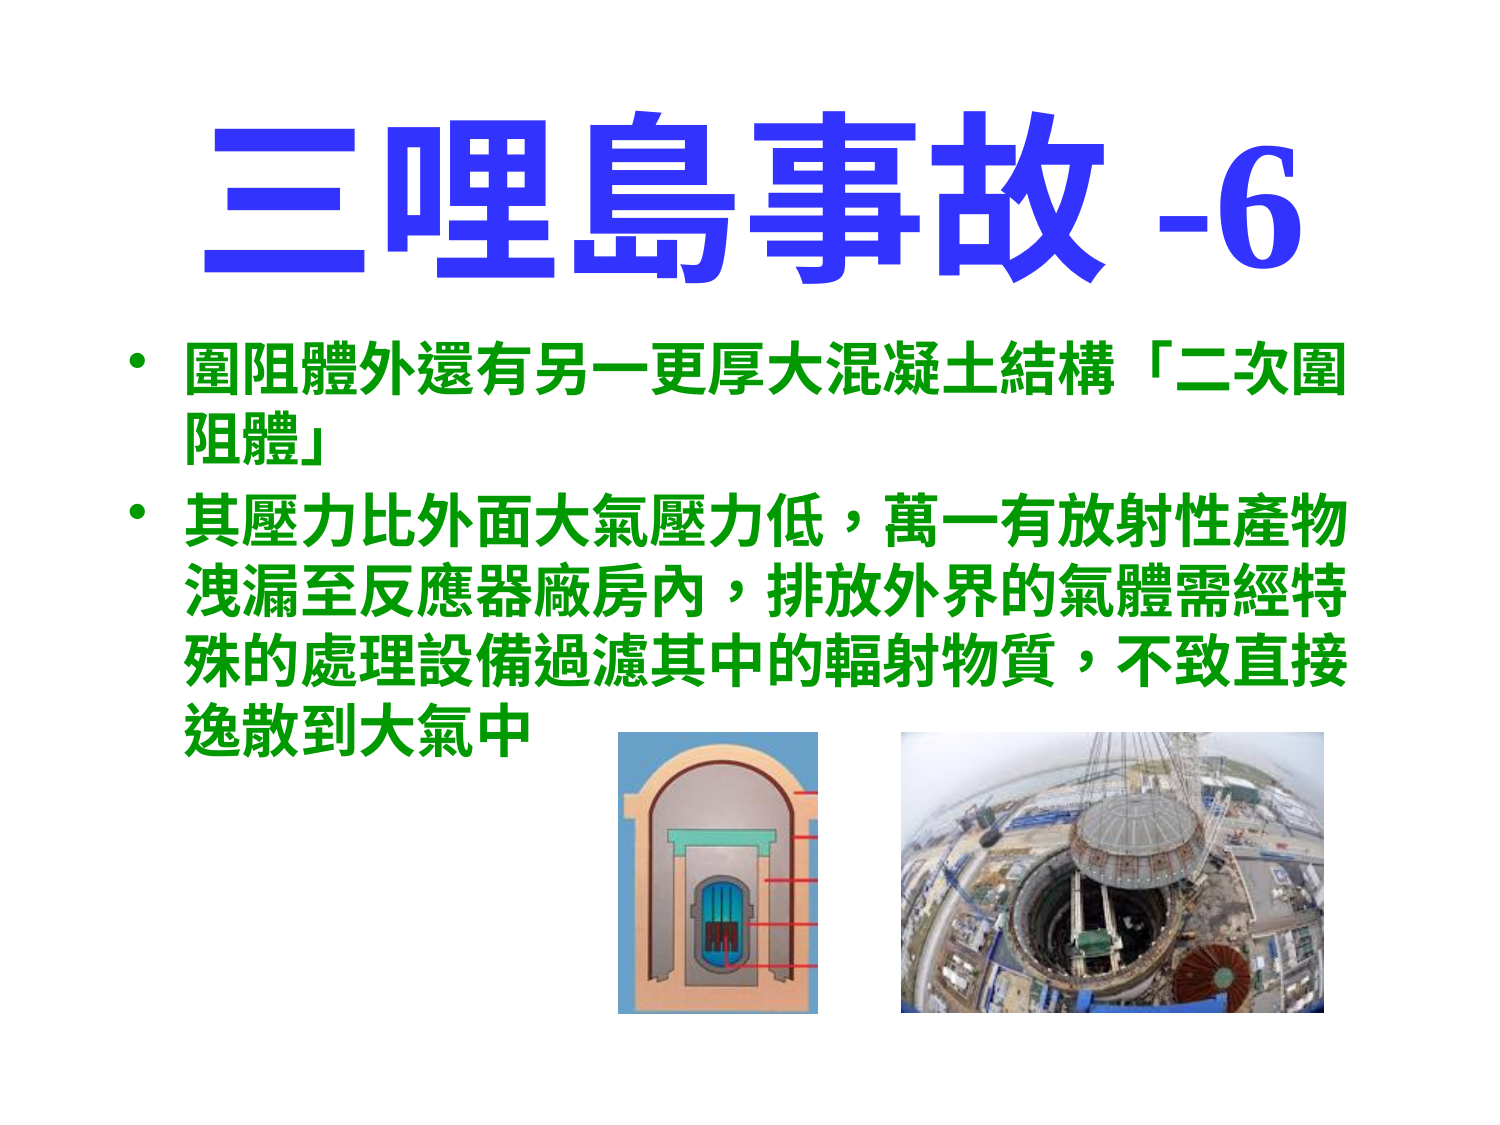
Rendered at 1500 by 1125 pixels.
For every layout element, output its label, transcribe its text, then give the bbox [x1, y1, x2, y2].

picture [900, 732, 1324, 1013]
picture [617, 732, 819, 1015]
title 三哩島事故-6 [112, 99, 1388, 288]
list 圍阻體外還有另一更厚大混凝土結構「二次圍阻體」 其壓力比外面大氣壓力低，萬一有放射性產物洩漏至反應器廠房內，排放外界的氣體需經特殊的處理設備過濾其中的輻射物質，不致直接逸散到大氣中 [112, 324, 1388, 1000]
